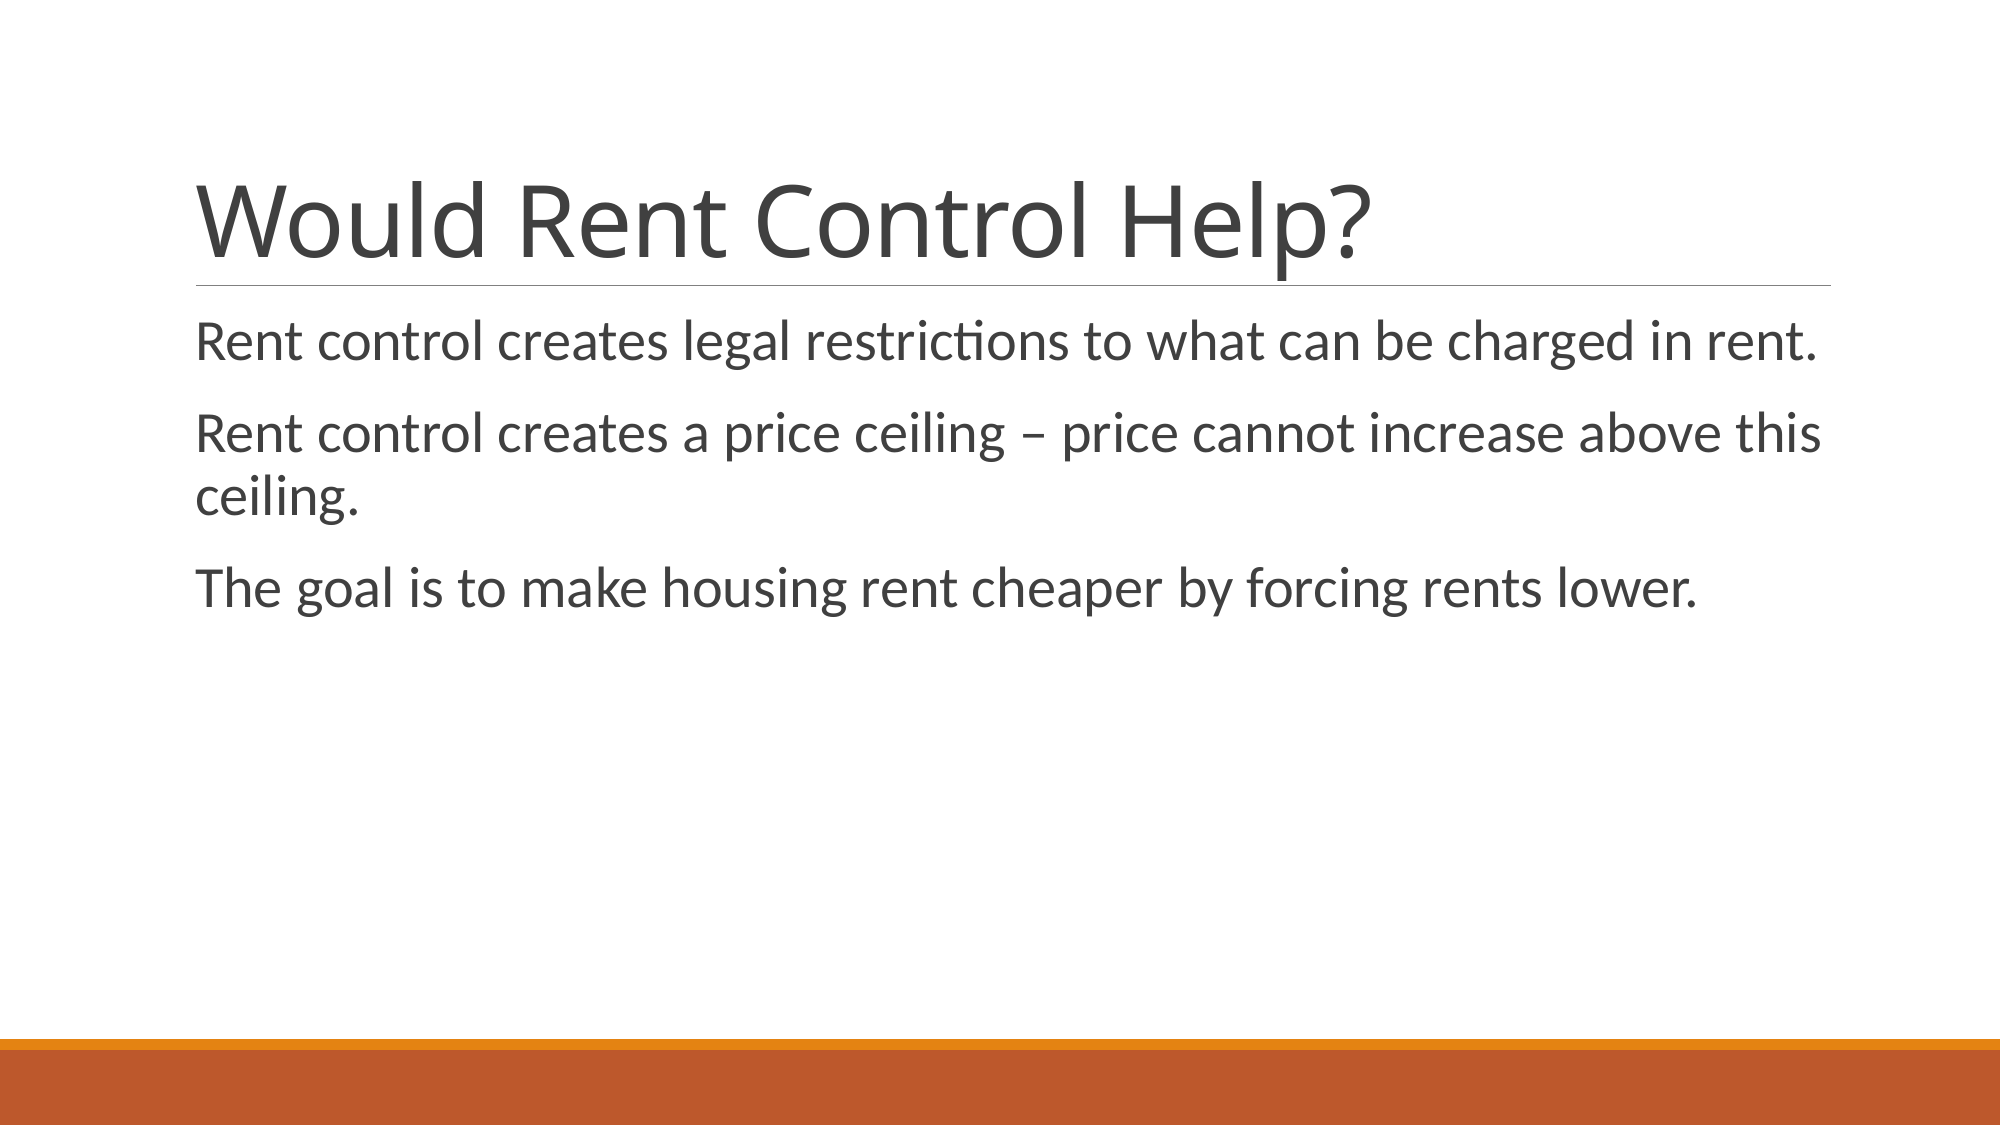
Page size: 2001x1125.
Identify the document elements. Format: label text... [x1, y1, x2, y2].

list Rent control creates legal restrictions to what can be charged in rent. Rent control creates a price ceiling – price cannot increase above this ceiling. The goal is to make housing rent cheaper by forcing rents lower. [180, 302, 1830, 963]
title Would Rent Control Help? [180, 47, 1830, 285]
